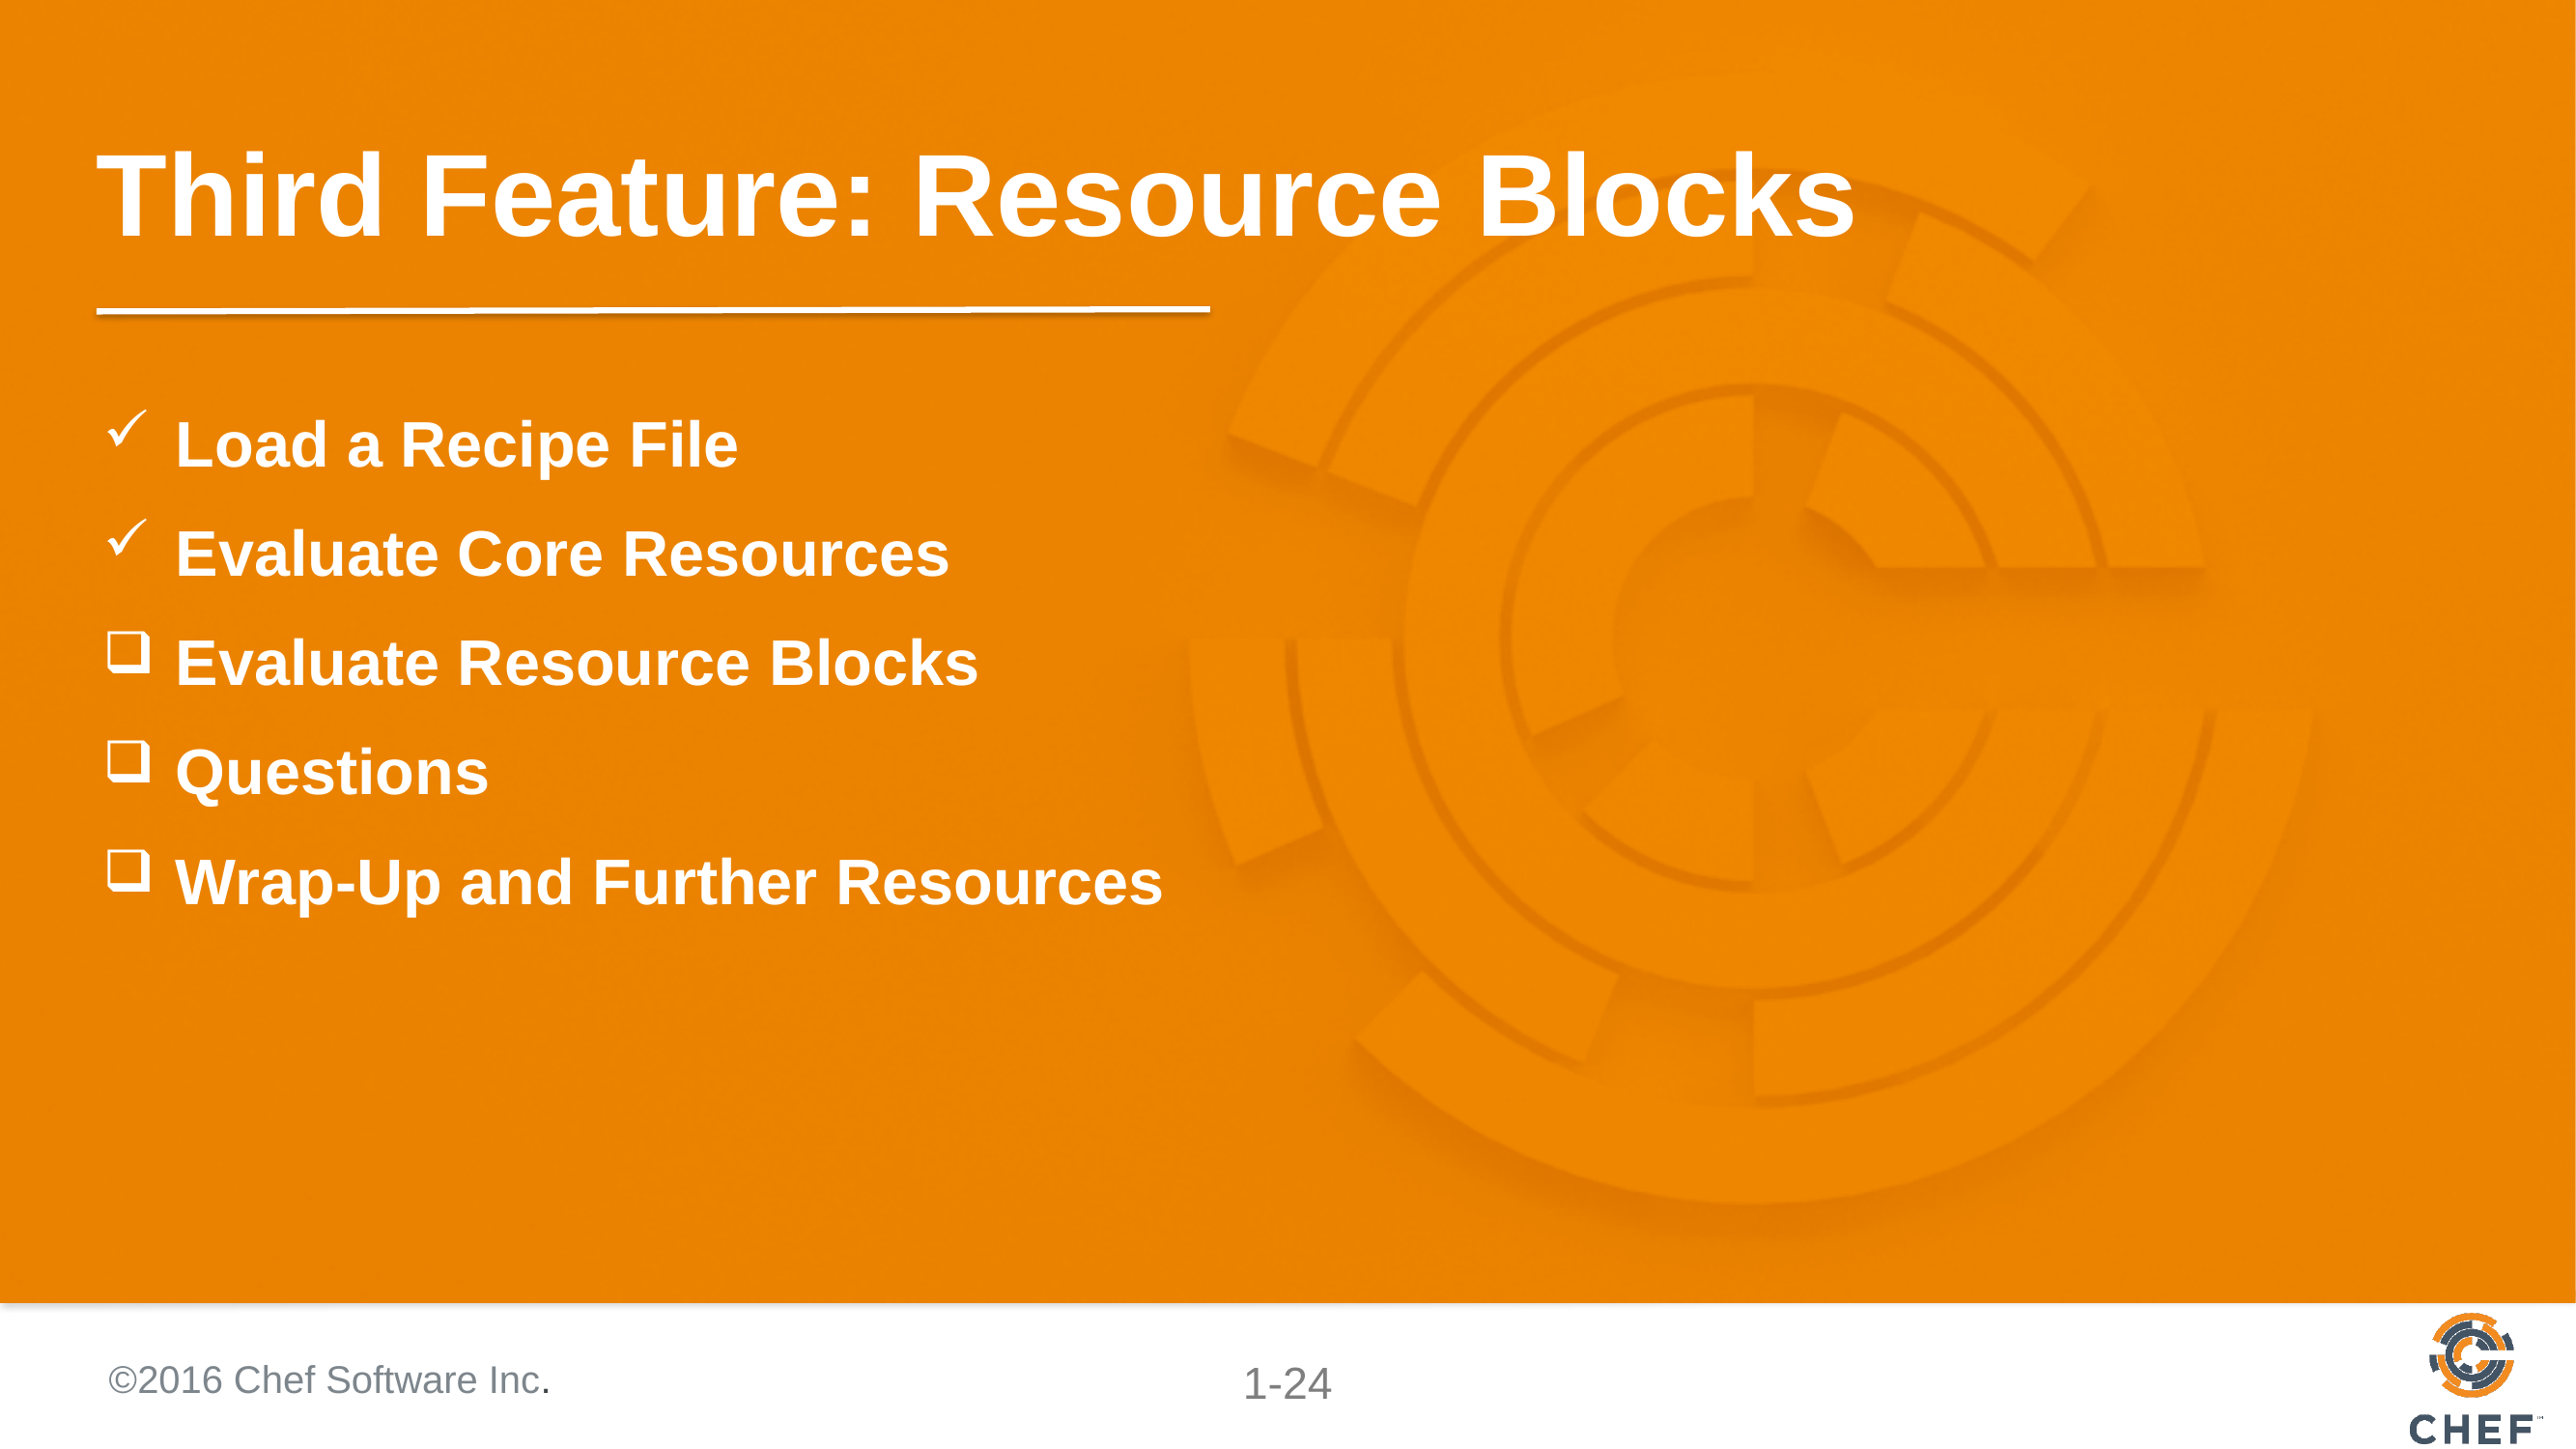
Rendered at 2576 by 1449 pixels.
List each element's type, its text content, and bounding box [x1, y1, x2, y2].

list Load a Recipe File Evaluate Core Resources Evaluate Resource Blocks Questions Wrap-Up and Further Resources [102, 402, 1445, 1277]
title Third Feature: Resource Blocks [96, 135, 2455, 268]
picture [0, 0, 2576, 1449]
